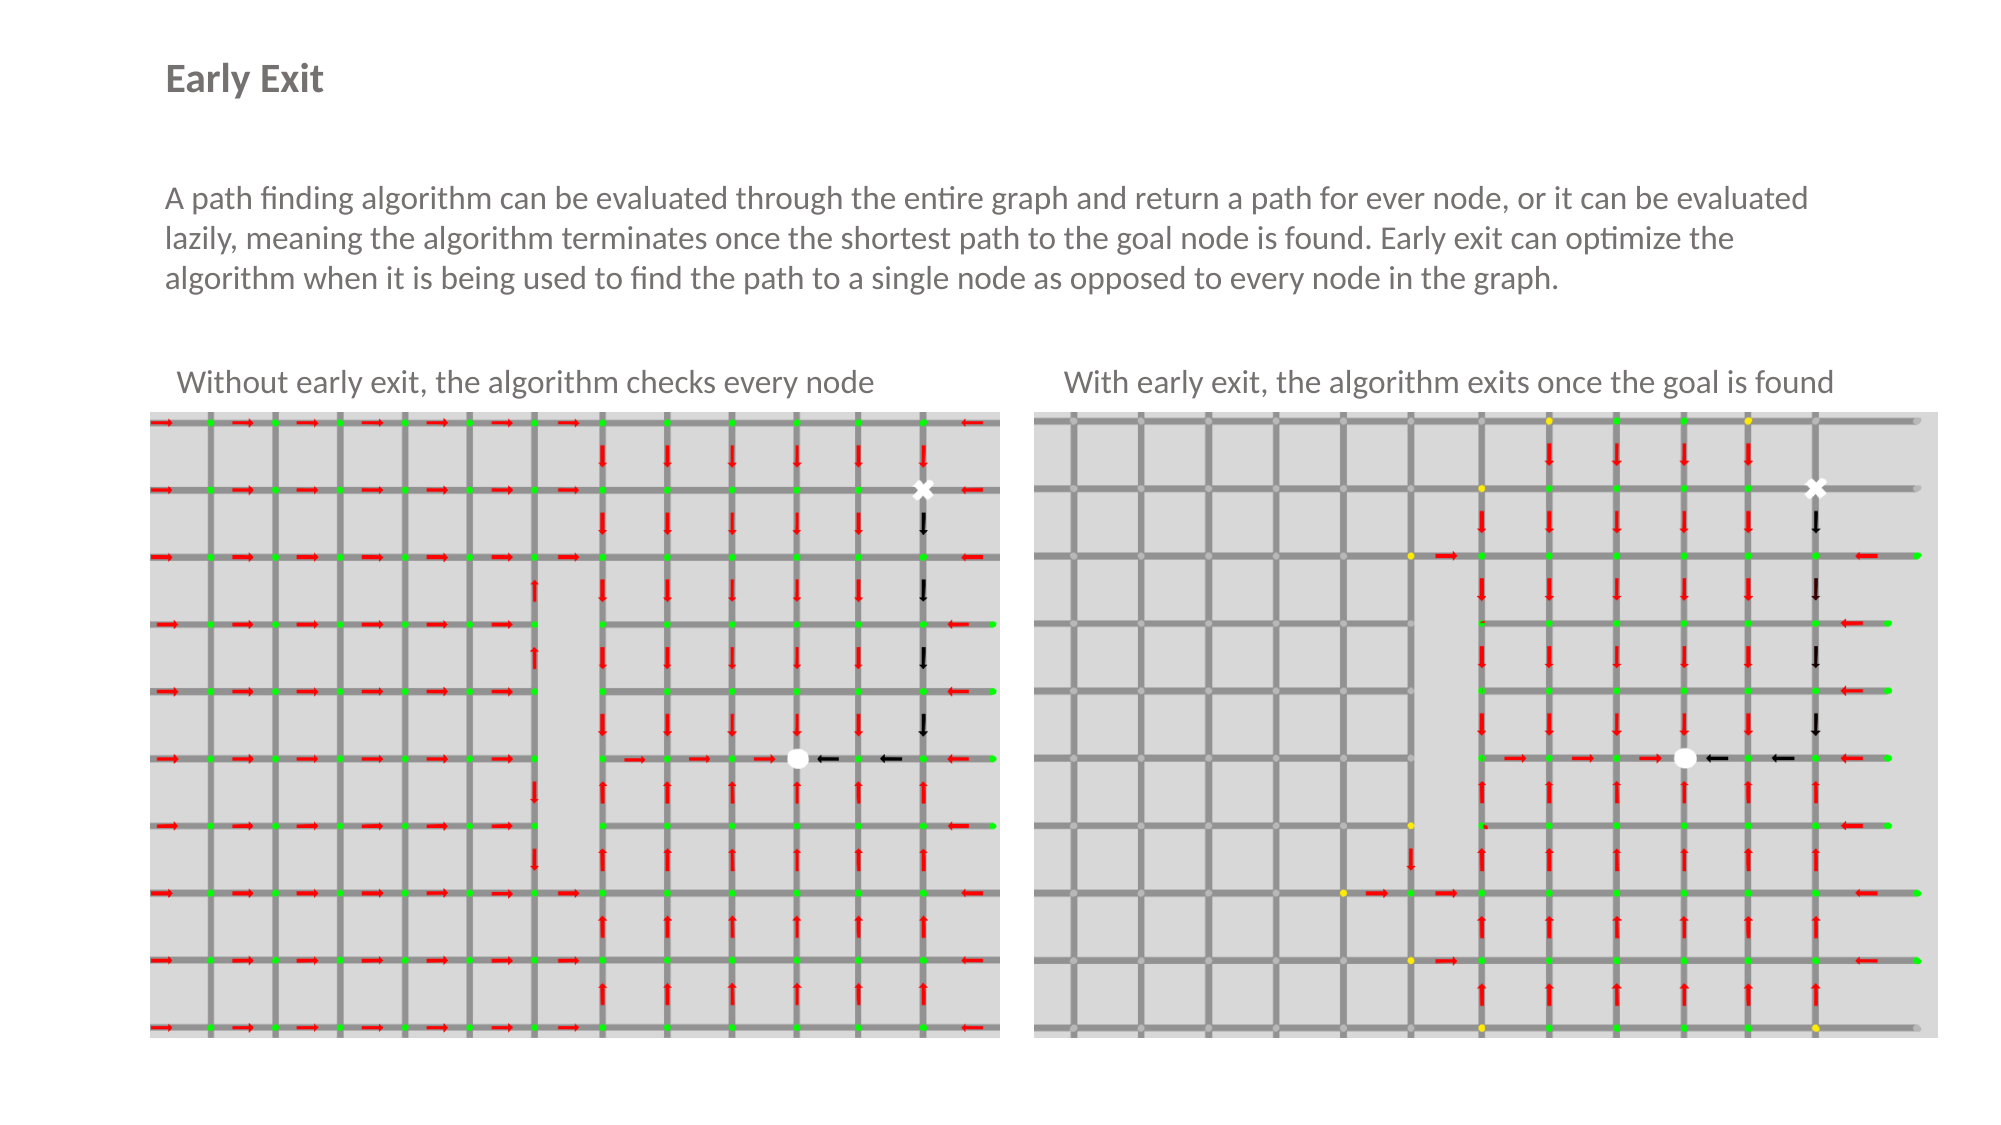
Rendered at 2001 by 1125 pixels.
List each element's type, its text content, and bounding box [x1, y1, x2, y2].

text_box A path finding algorithm can be evaluated through the entire graph and return a path for ever node, or it can be evaluated lazily, meaning the algorithm terminates once the shortest path to the goal node is found. Early exit can optimize the algorithm when it is being used to find the path to a single node as opposed to every node in the graph. [150, 168, 1850, 304]
picture [149, 412, 1000, 1038]
text_box Without early exit, the algorithm checks every node [161, 353, 891, 408]
picture [1034, 412, 1938, 1038]
text_box With early exit, the algorithm exits once the goal is found [1048, 353, 1851, 408]
text_box Early Exit [150, 43, 340, 109]
